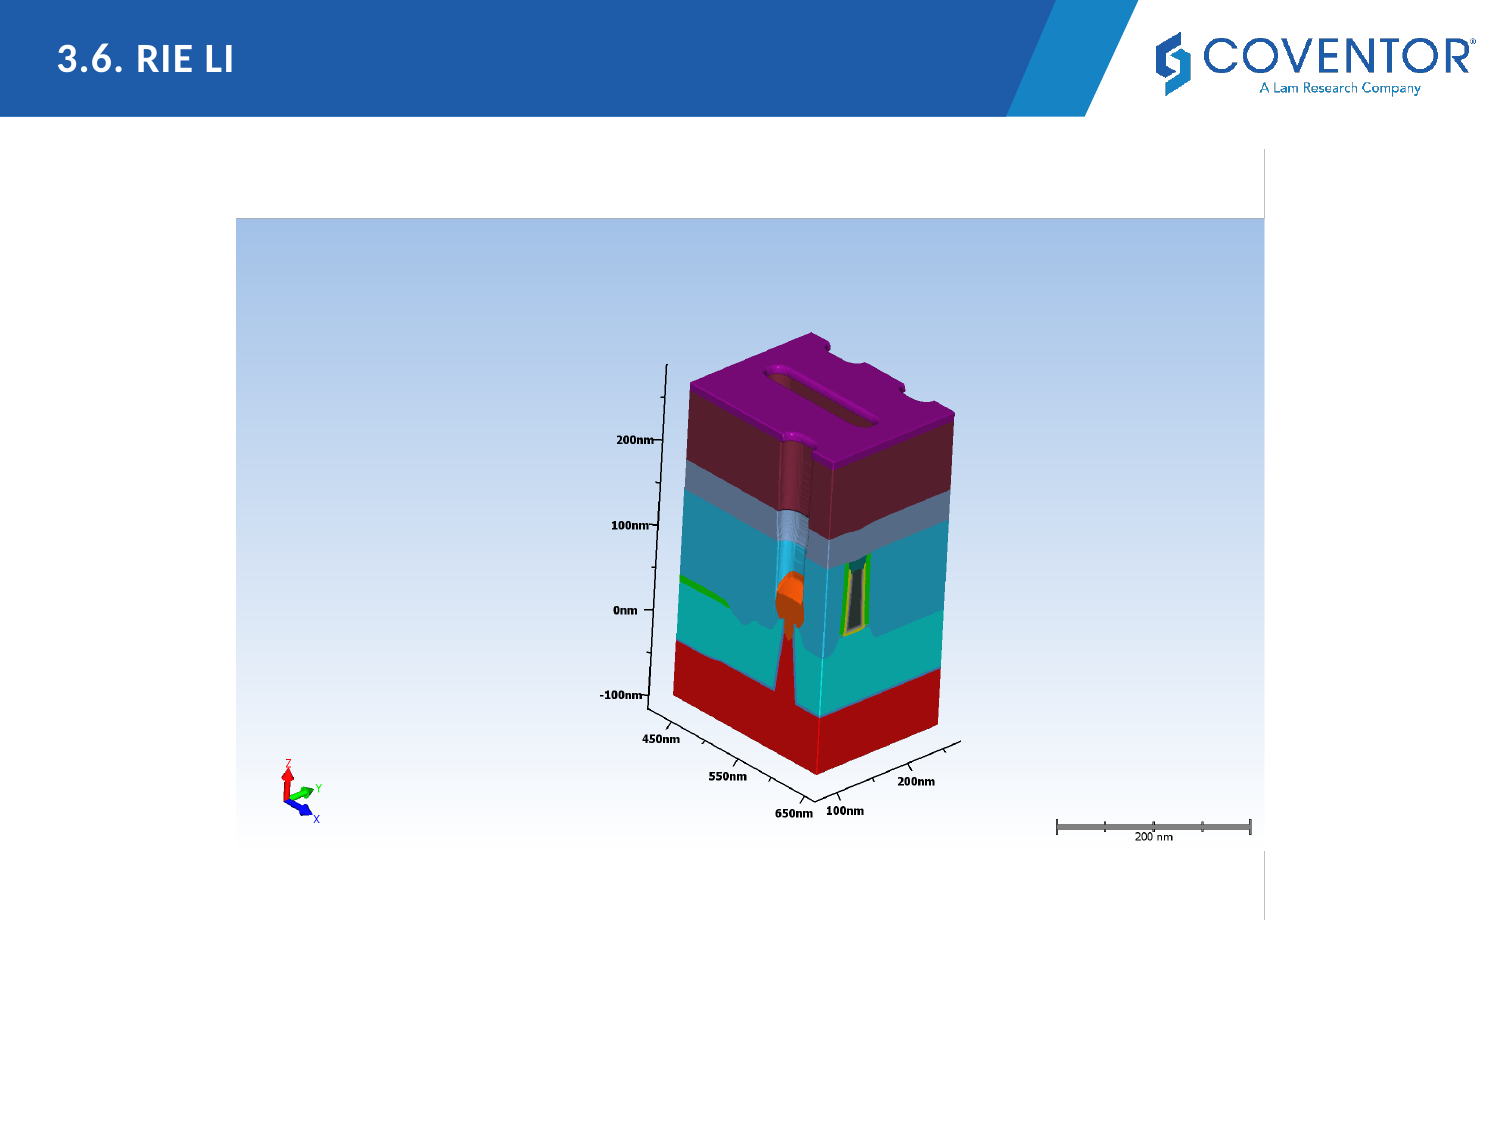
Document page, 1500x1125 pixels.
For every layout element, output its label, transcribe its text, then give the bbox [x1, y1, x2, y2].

picture [1144, 25, 1486, 103]
picture [41, 148, 1459, 921]
title 3.6. RIE LI [41, 9, 951, 102]
